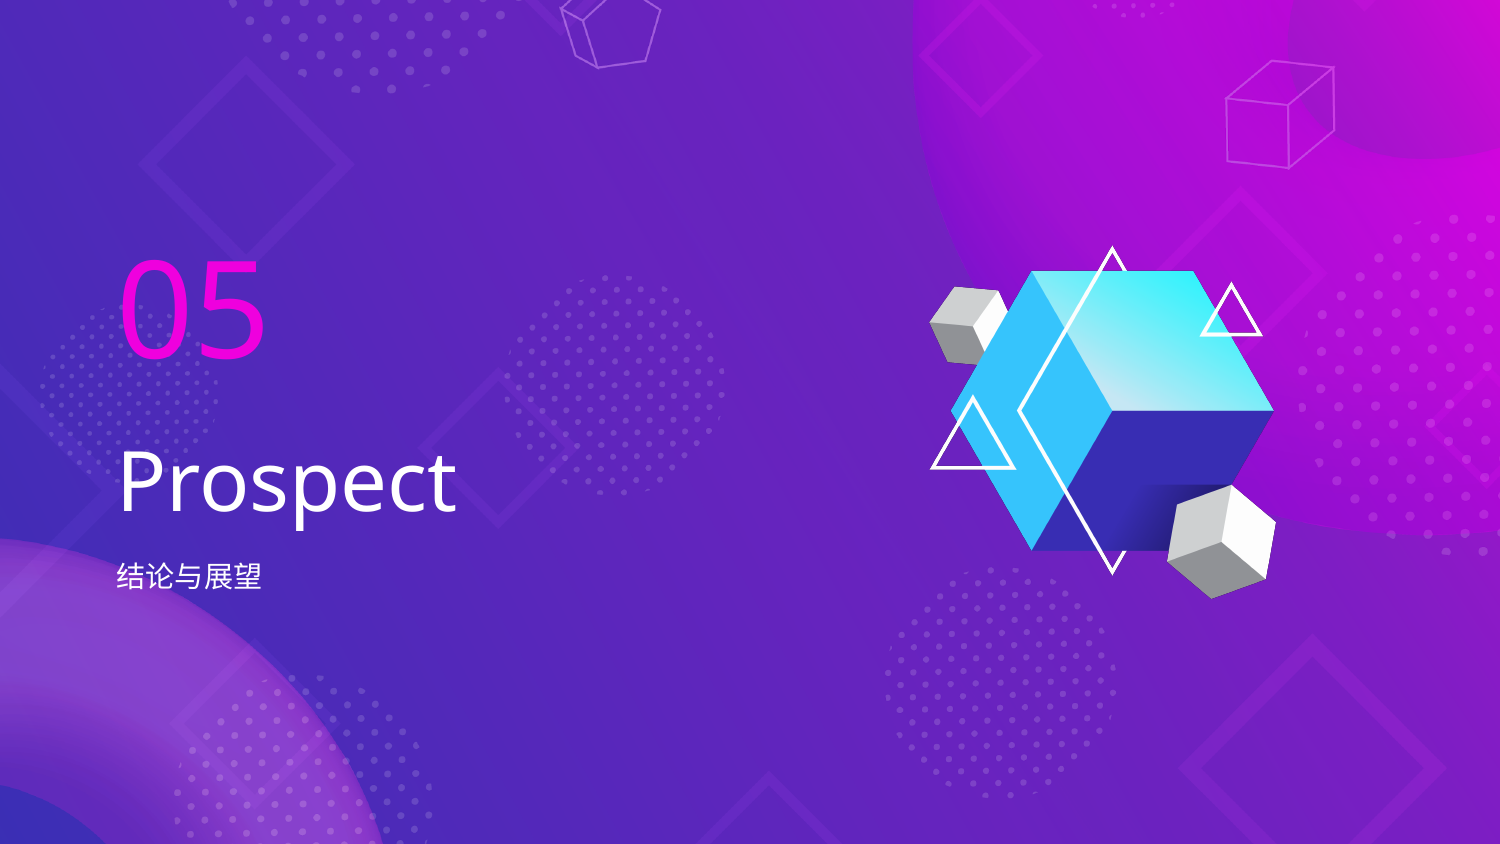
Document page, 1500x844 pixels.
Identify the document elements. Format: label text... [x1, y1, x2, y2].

text_box 05 [101, 221, 405, 401]
title Prospect [101, 379, 791, 544]
picture [0, 0, 1500, 844]
text_box 结论与展望 [101, 543, 734, 633]
